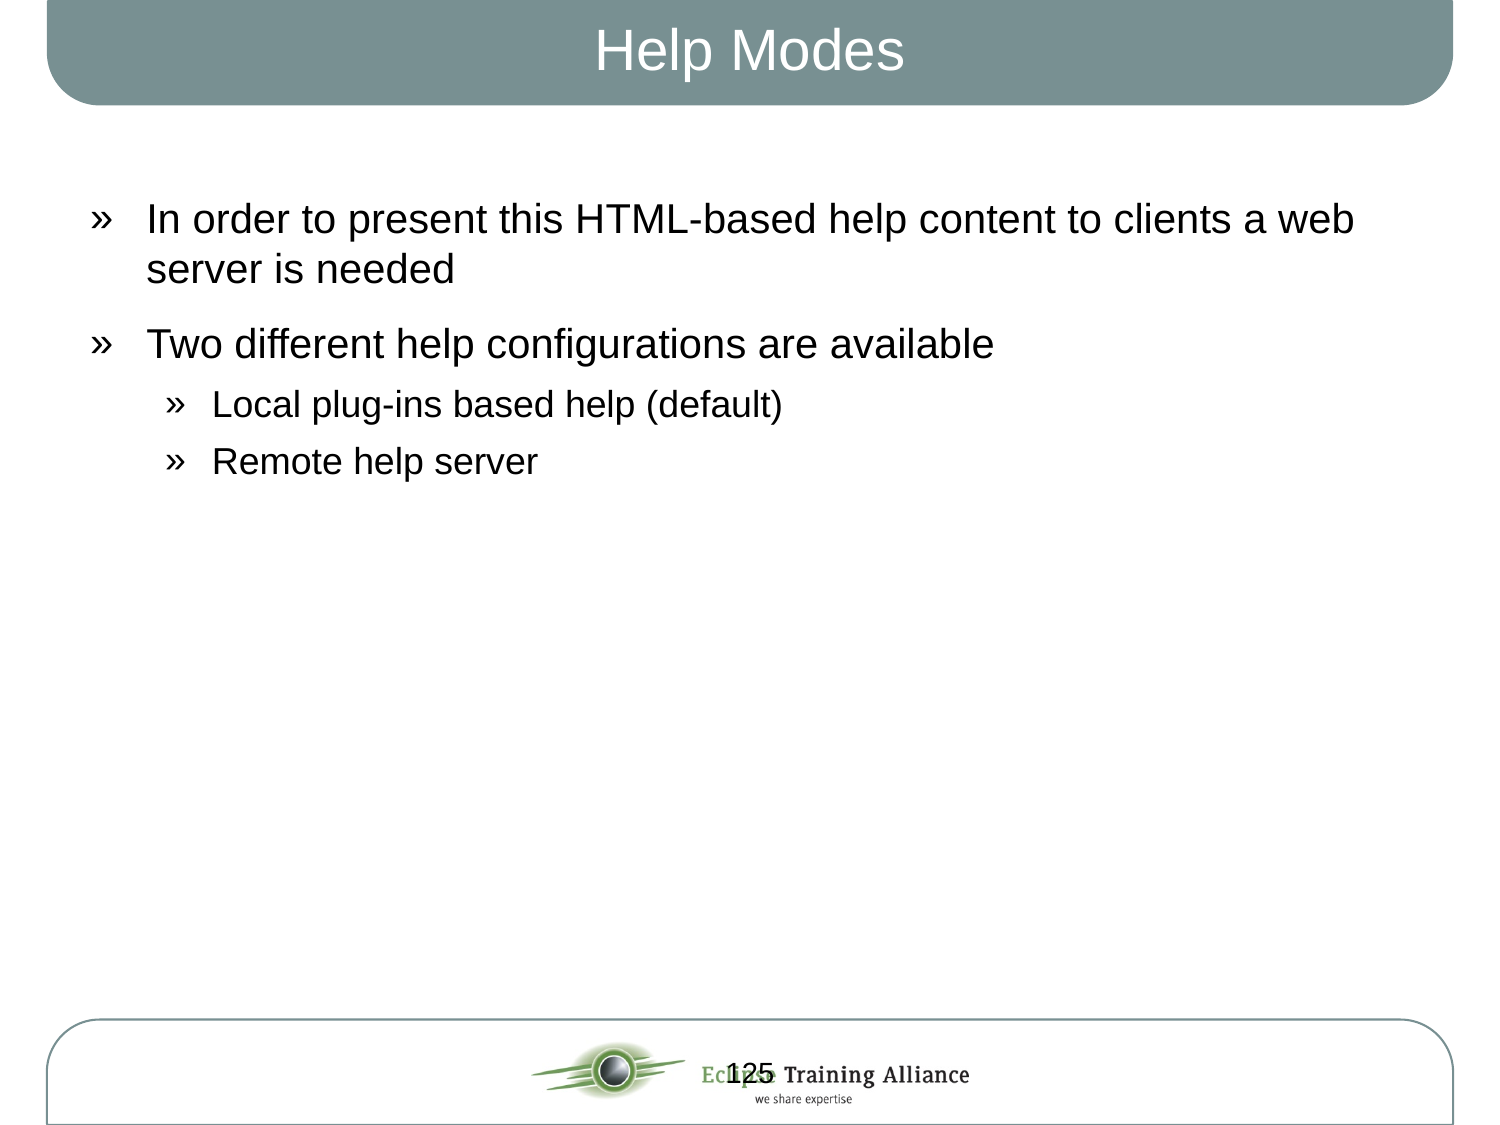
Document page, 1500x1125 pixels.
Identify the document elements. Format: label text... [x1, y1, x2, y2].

picture [531, 1038, 969, 1106]
title Help Modes [82, 0, 1418, 94]
slide_number 125 [662, 1041, 838, 1102]
list In order to present this HTML-based help content to clients a web server is needed Two different help configurations are available Local plug-ins based help (default) Remote help server [75, 184, 1425, 1000]
